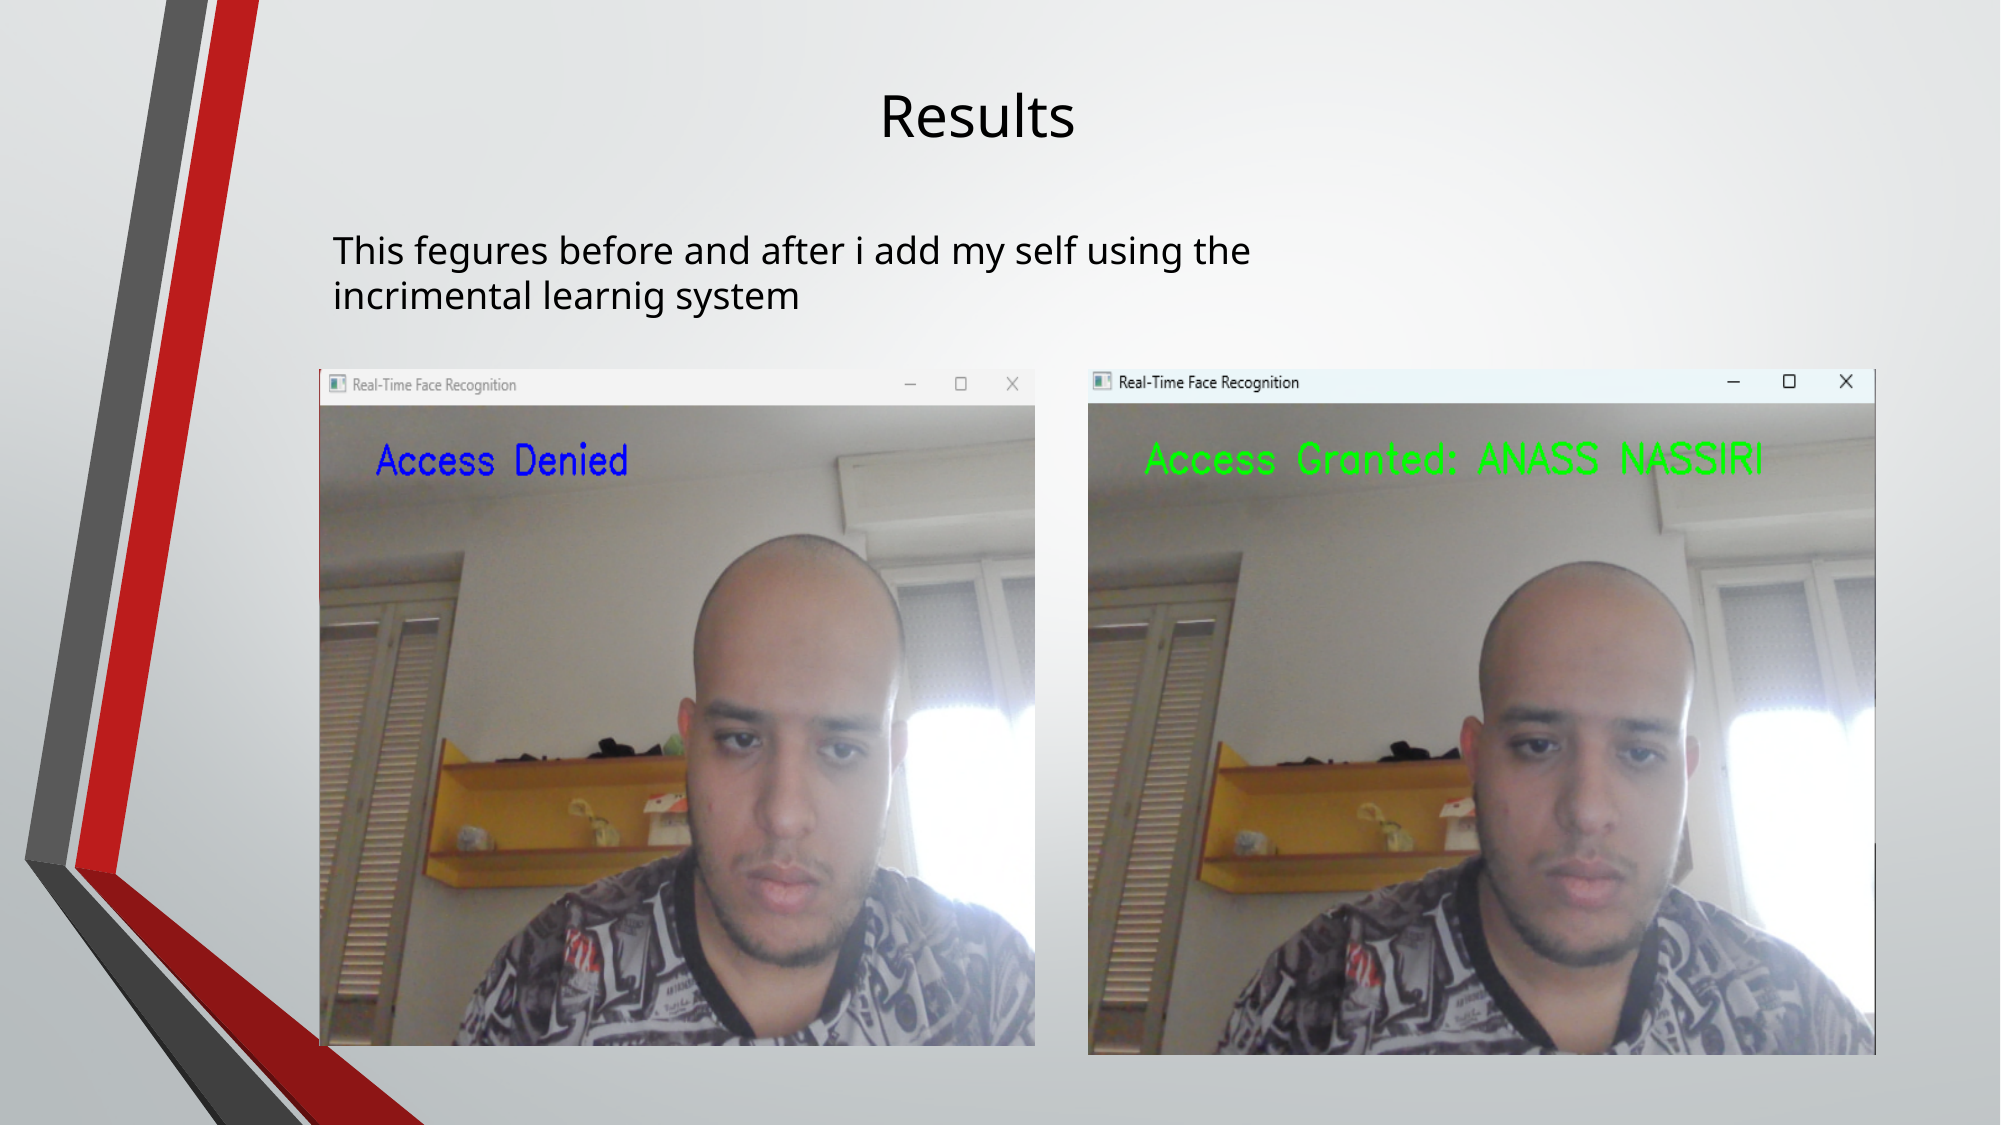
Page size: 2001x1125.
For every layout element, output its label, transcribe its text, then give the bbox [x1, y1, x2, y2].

text_box This fegures before and after i add my self using the incrimental learnig system [318, 219, 1331, 325]
picture [1088, 369, 1876, 1055]
text_box Results [632, 71, 1324, 156]
picture [318, 369, 1035, 1047]
